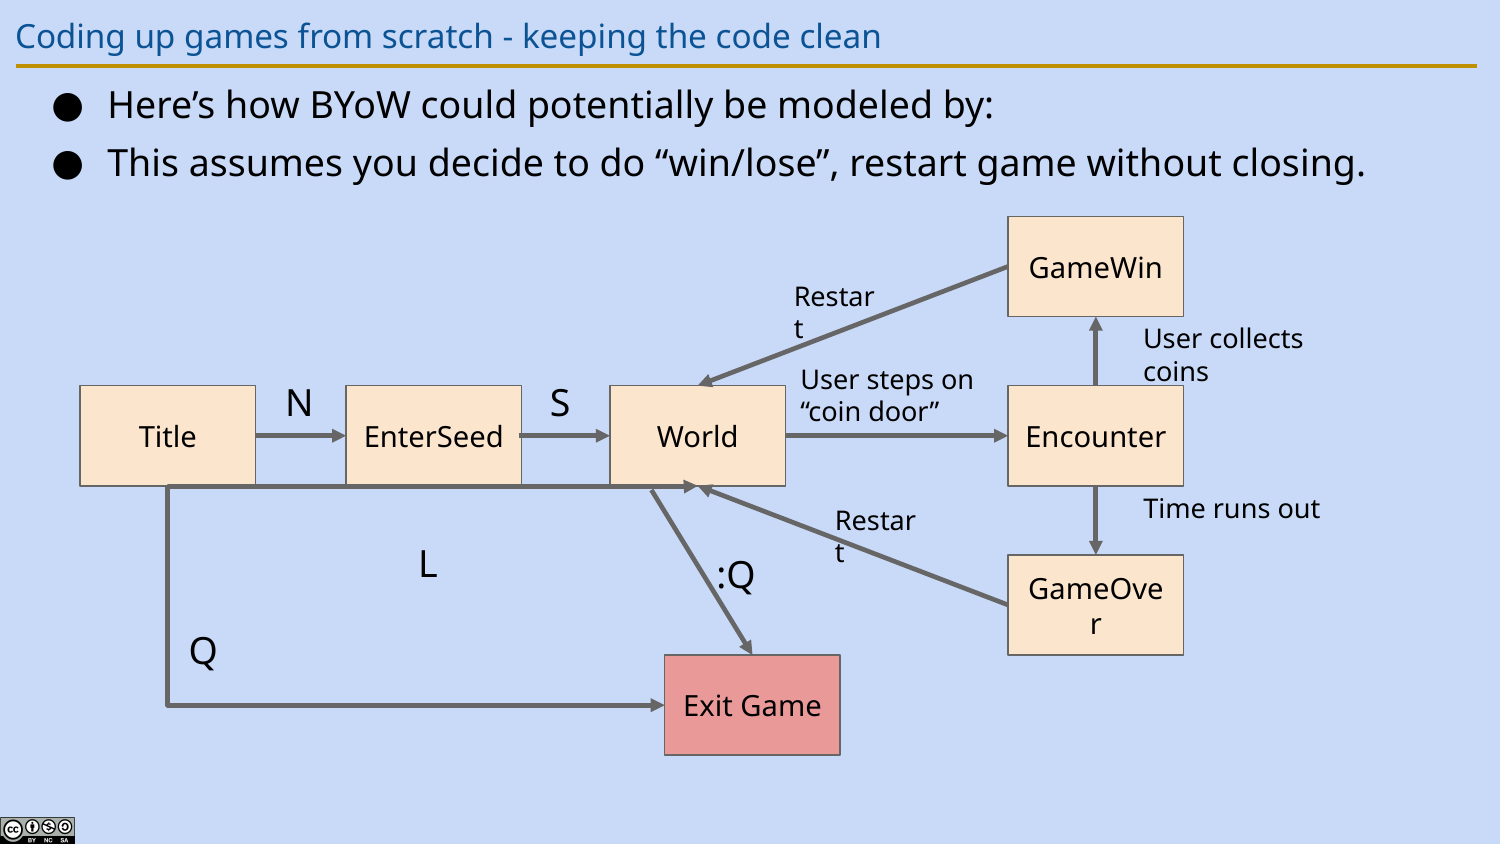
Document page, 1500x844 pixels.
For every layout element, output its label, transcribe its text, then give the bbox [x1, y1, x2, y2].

text_box GameWin [1008, 216, 1184, 317]
text_box S [535, 364, 597, 420]
text_box Q [173, 611, 256, 681]
list Here’s how BYoW could potentially be modeled by: This assumes you decide to do “win/lose”, restart game without closing. [17, 65, 1416, 627]
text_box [306, 346, 527, 844]
text_box Title [80, 385, 256, 486]
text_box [697, 266, 1009, 386]
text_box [651, 489, 753, 656]
text_box User collects coins [1128, 306, 1351, 371]
text_box GameOver [1008, 554, 1184, 656]
text_box Encounter [1008, 385, 1184, 486]
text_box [697, 485, 1009, 606]
text_box Exit Game [664, 655, 841, 756]
text_box N [270, 364, 301, 420]
text_box User steps on “coin door” [785, 394, 993, 435]
title Coding up games from scratch - keeping the code clean [0, 0, 1398, 65]
text_box Time runs out [1128, 476, 1336, 566]
text_box World [609, 385, 786, 485]
picture [0, 817, 75, 844]
